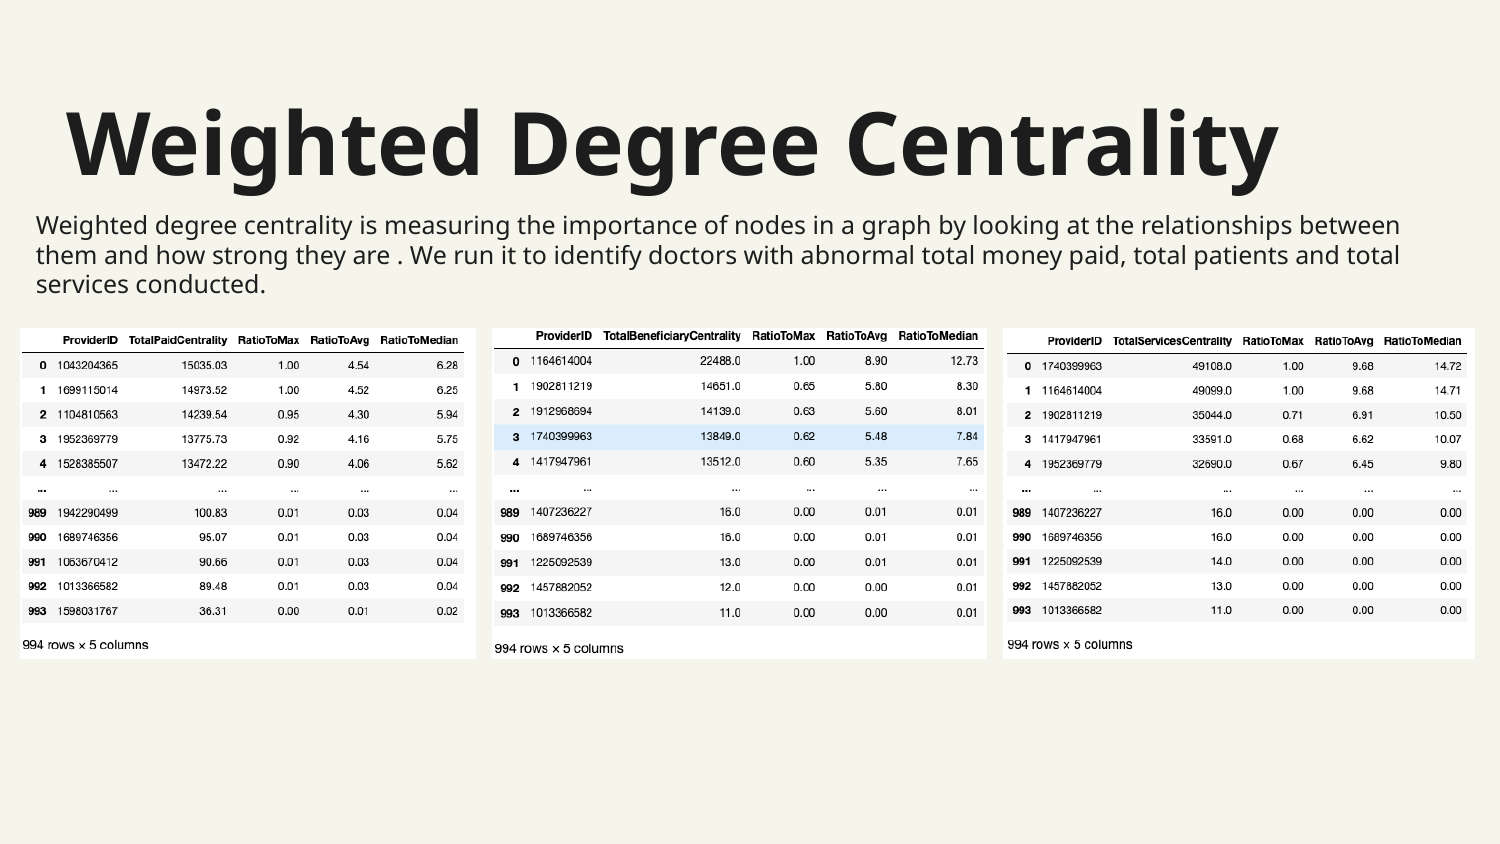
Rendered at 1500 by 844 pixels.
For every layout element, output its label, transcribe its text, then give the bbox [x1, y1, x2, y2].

list Weighted degree centrality is measuring the importance of nodes in a graph by looking at the relationships between them and how strong they are . We run it to identify doctors with abnormal total money paid, total patients and total services conducted. [20, 194, 1419, 304]
picture [492, 328, 987, 659]
title Weighted Degree Centrality [51, 72, 1449, 167]
picture [1003, 328, 1476, 659]
picture [20, 328, 476, 659]
